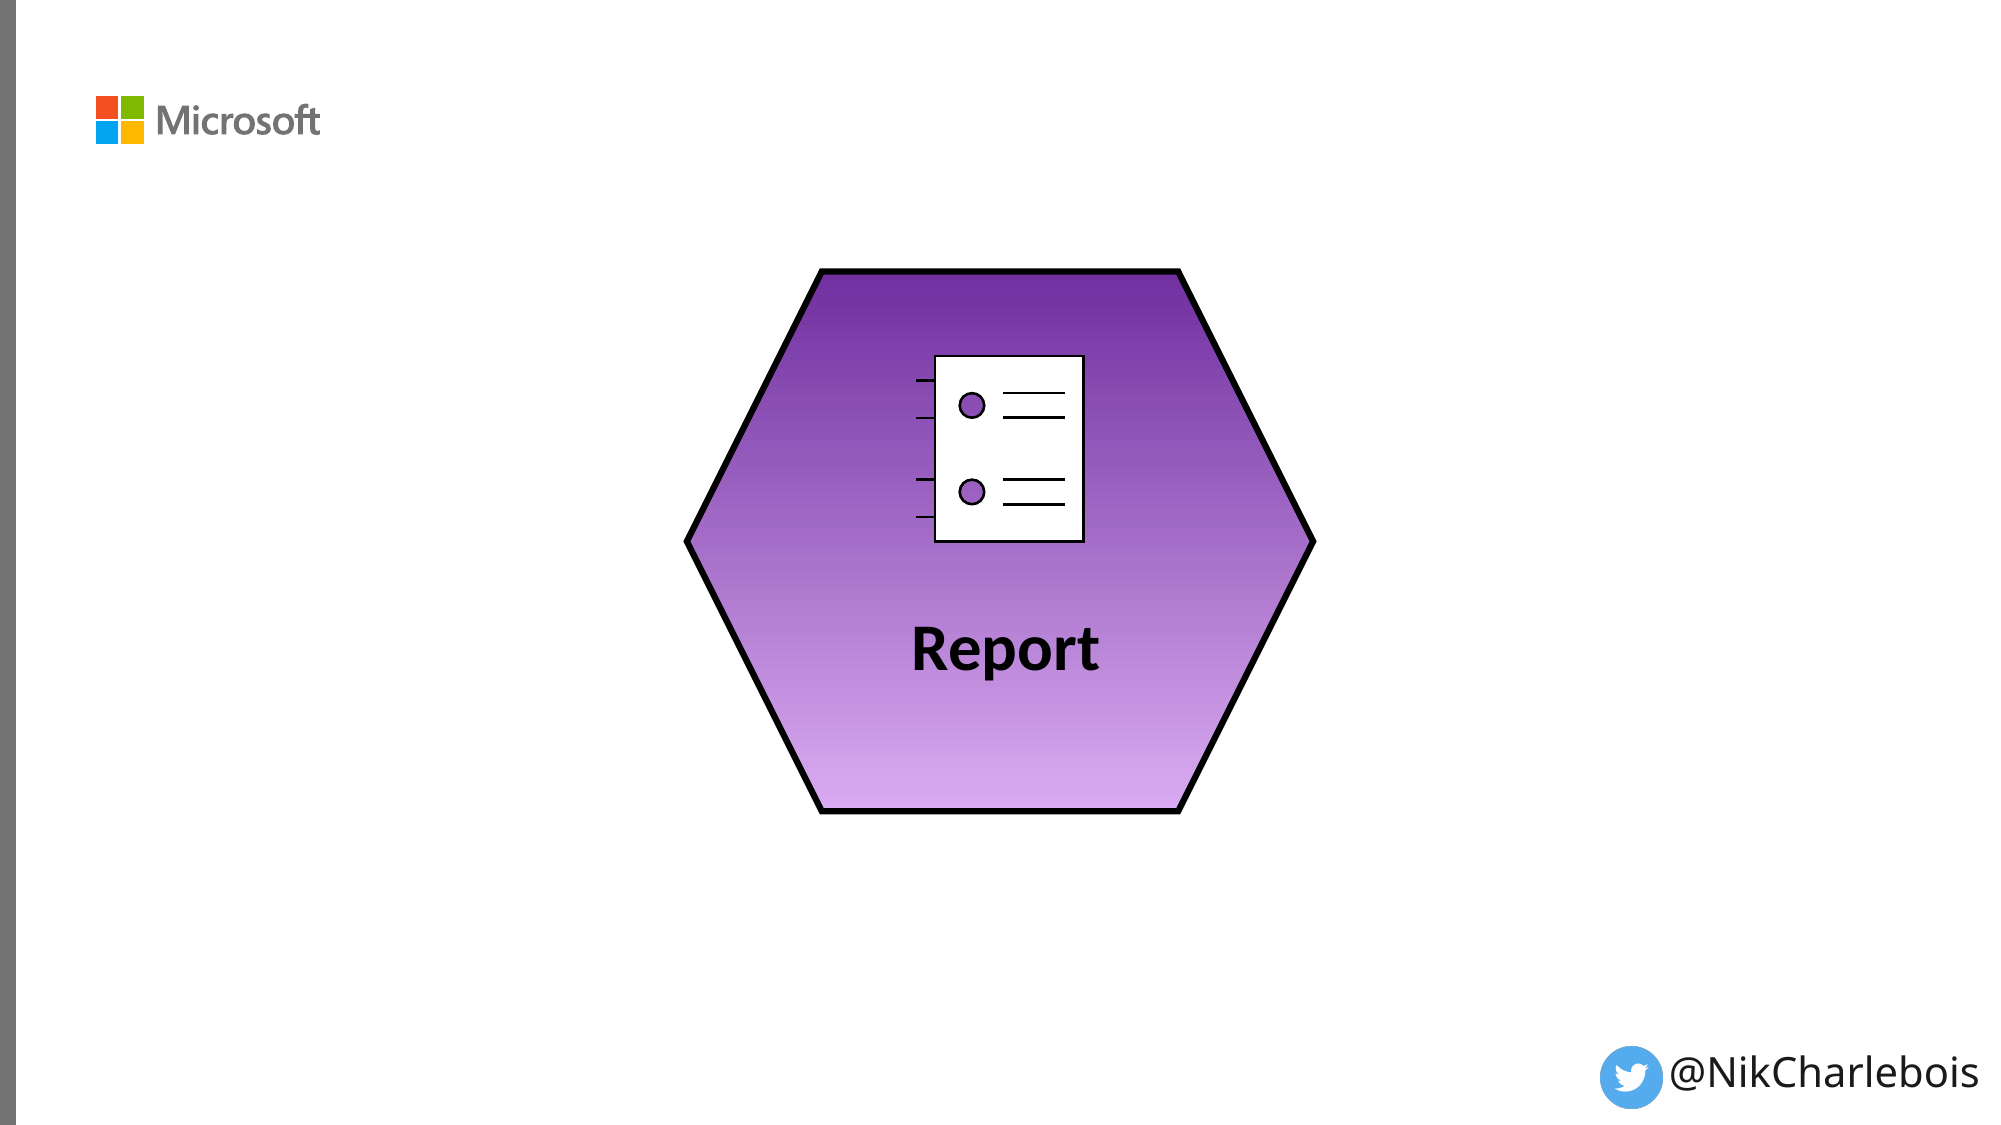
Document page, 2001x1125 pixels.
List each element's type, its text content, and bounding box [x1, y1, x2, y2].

text_box [916, 355, 1084, 542]
text_box Report [897, 596, 1244, 692]
text_box [685, 270, 1315, 813]
picture [0, 0, 16, 1125]
text_box @NikCharlebois [1668, 1046, 1995, 1097]
picture [1600, 1046, 1663, 1109]
